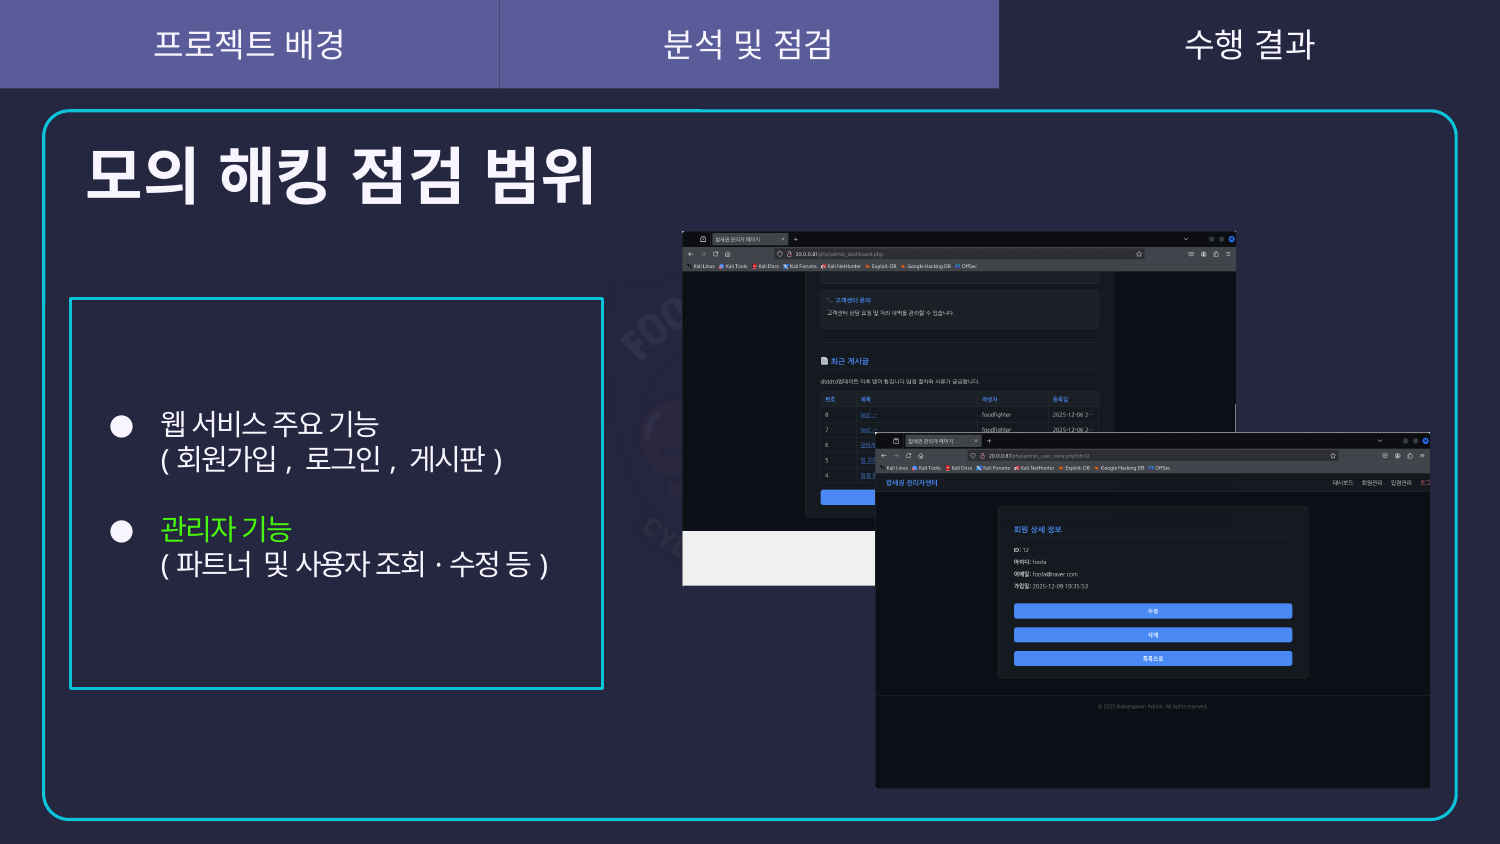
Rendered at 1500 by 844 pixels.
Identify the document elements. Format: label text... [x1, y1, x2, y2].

picture [681, 230, 1430, 790]
title 모의 해킹 점검 범위 [70, 127, 1430, 222]
list 웹 서비스 주요 기능 (회원가입, 로그인, 게시판) 관리자 기능 (파트너 및 사용자 조회·수정 등) [69, 297, 604, 690]
